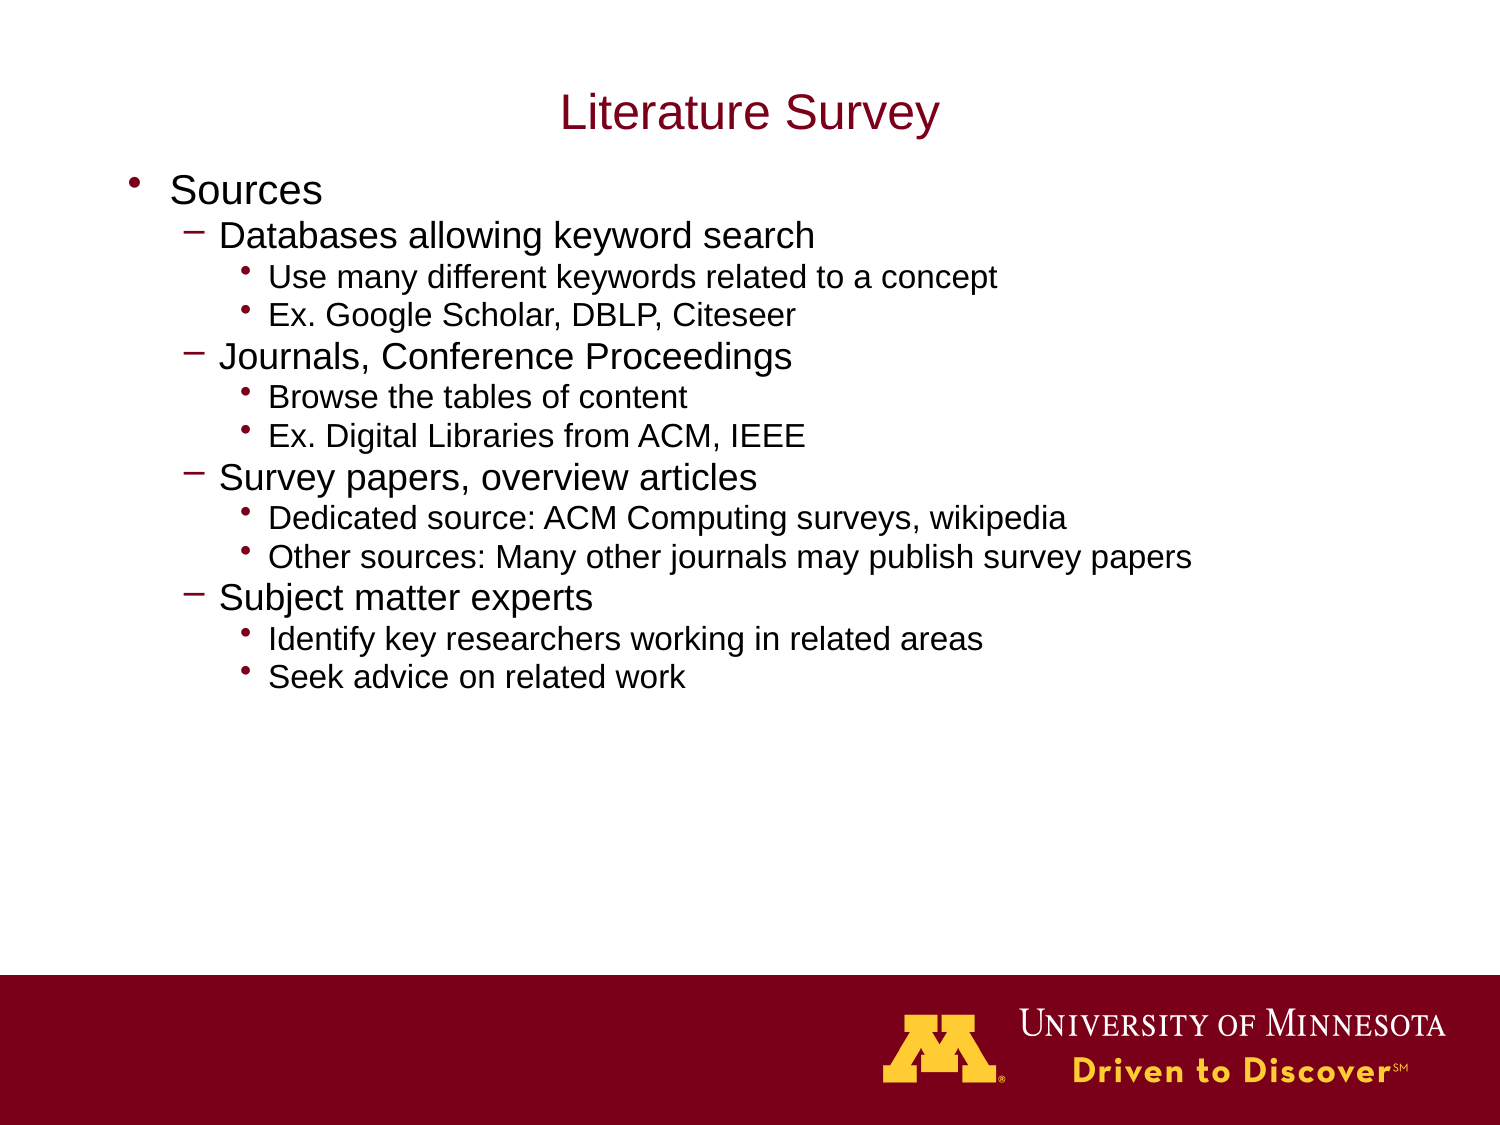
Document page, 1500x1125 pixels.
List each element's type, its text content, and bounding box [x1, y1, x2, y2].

text_box Sources Databases allowing keyword search Use many different keywords related to a concept Ex. Google Scholar, DBLP, Citeseer Journals, Conference Proceedings Browse the tables of content Ex. Digital Libraries from ACM, IEEE Survey papers, overview articles Dedicated source: ACM Computing surveys, wikipedia Other sources: Many other journals may publish survey papers Subject matter experts Identify key researchers working in related areas Seek advice on related work [112, 165, 1388, 877]
title Literature Survey [112, 45, 1388, 165]
picture [0, 975, 1500, 1125]
